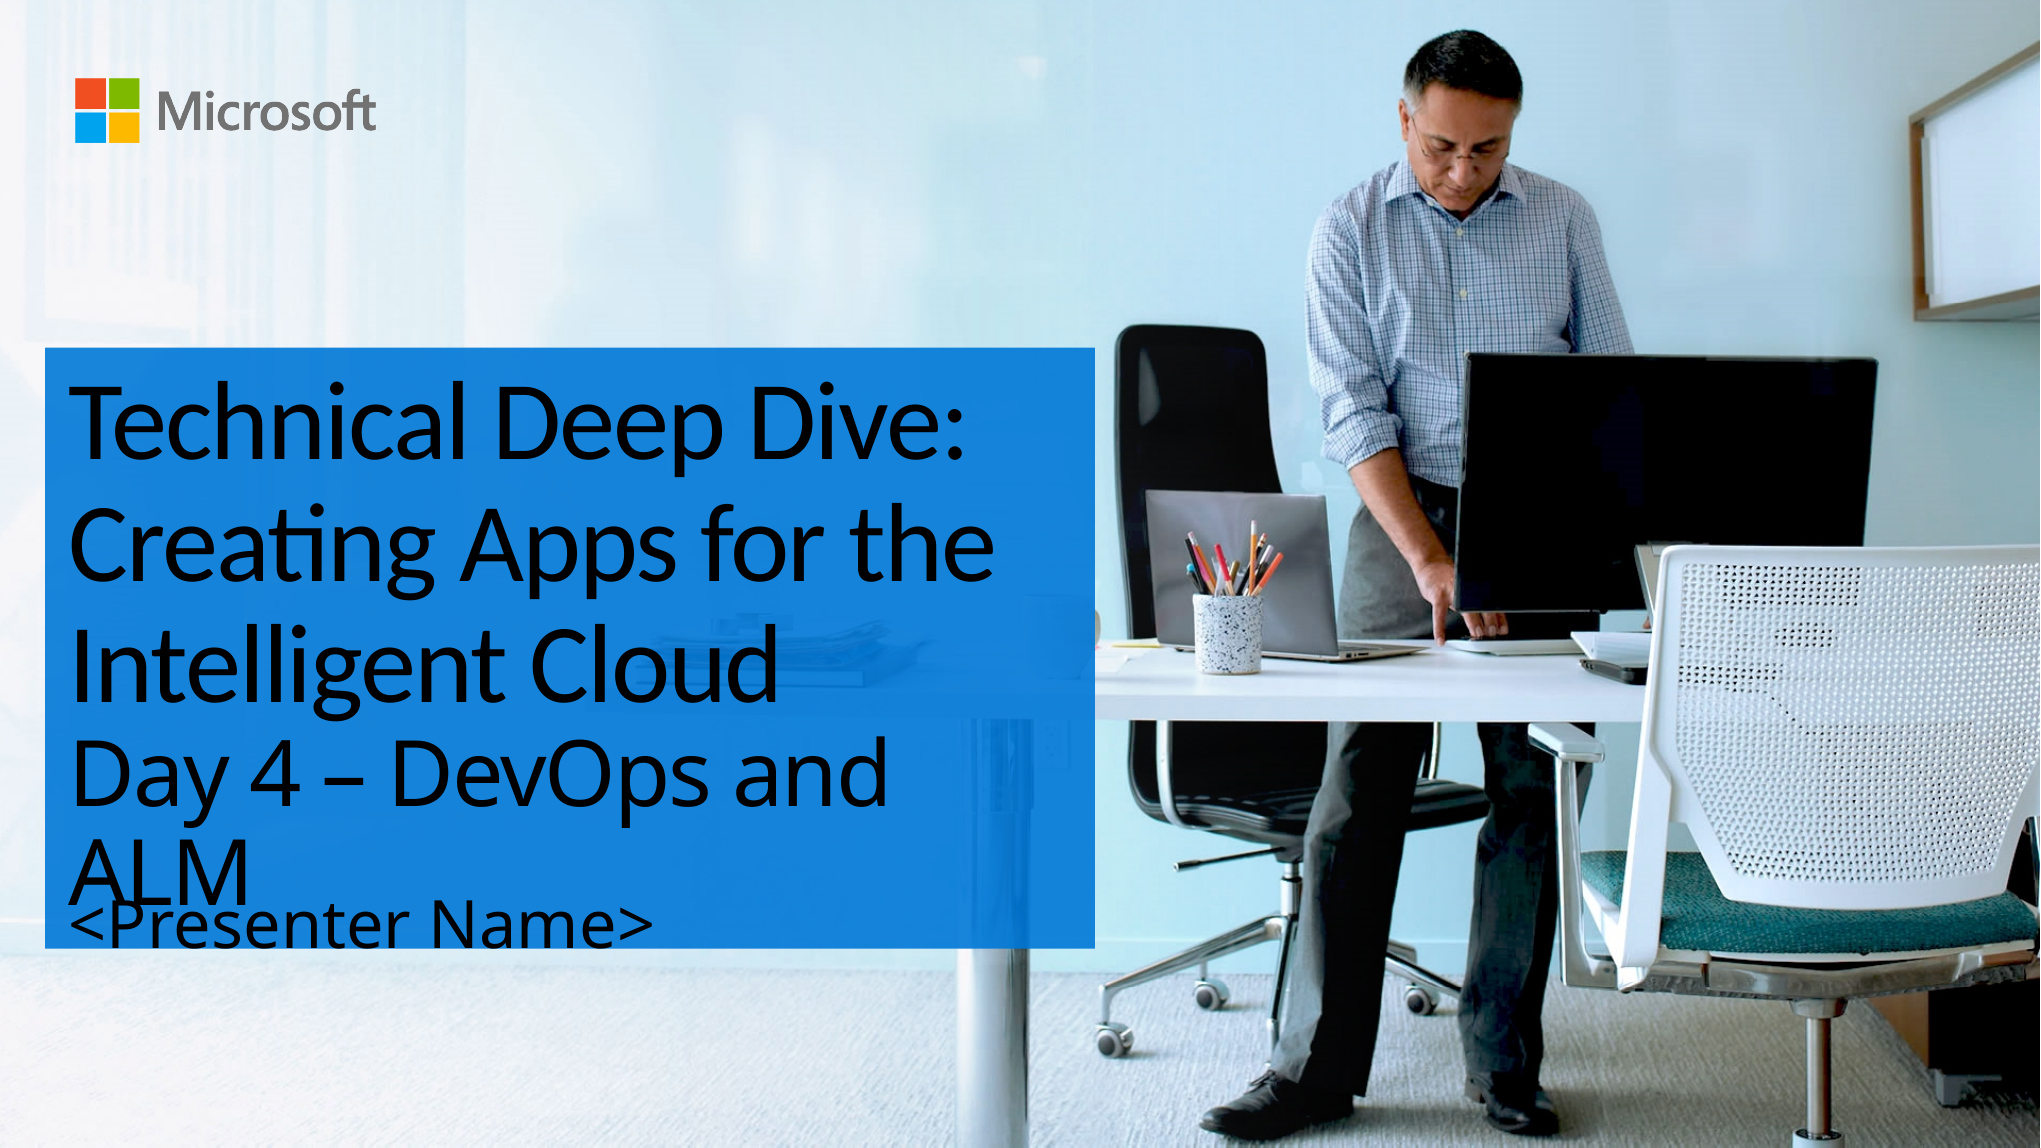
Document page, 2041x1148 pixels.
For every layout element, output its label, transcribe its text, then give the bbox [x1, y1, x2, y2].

title Technical Deep Dive: Creating Apps for the Intelligent Cloud Day 4 – DevOps and ALM [45, 347, 1096, 648]
list <Presenter Name> [44, 648, 1095, 949]
picture [0, 0, 2040, 1148]
